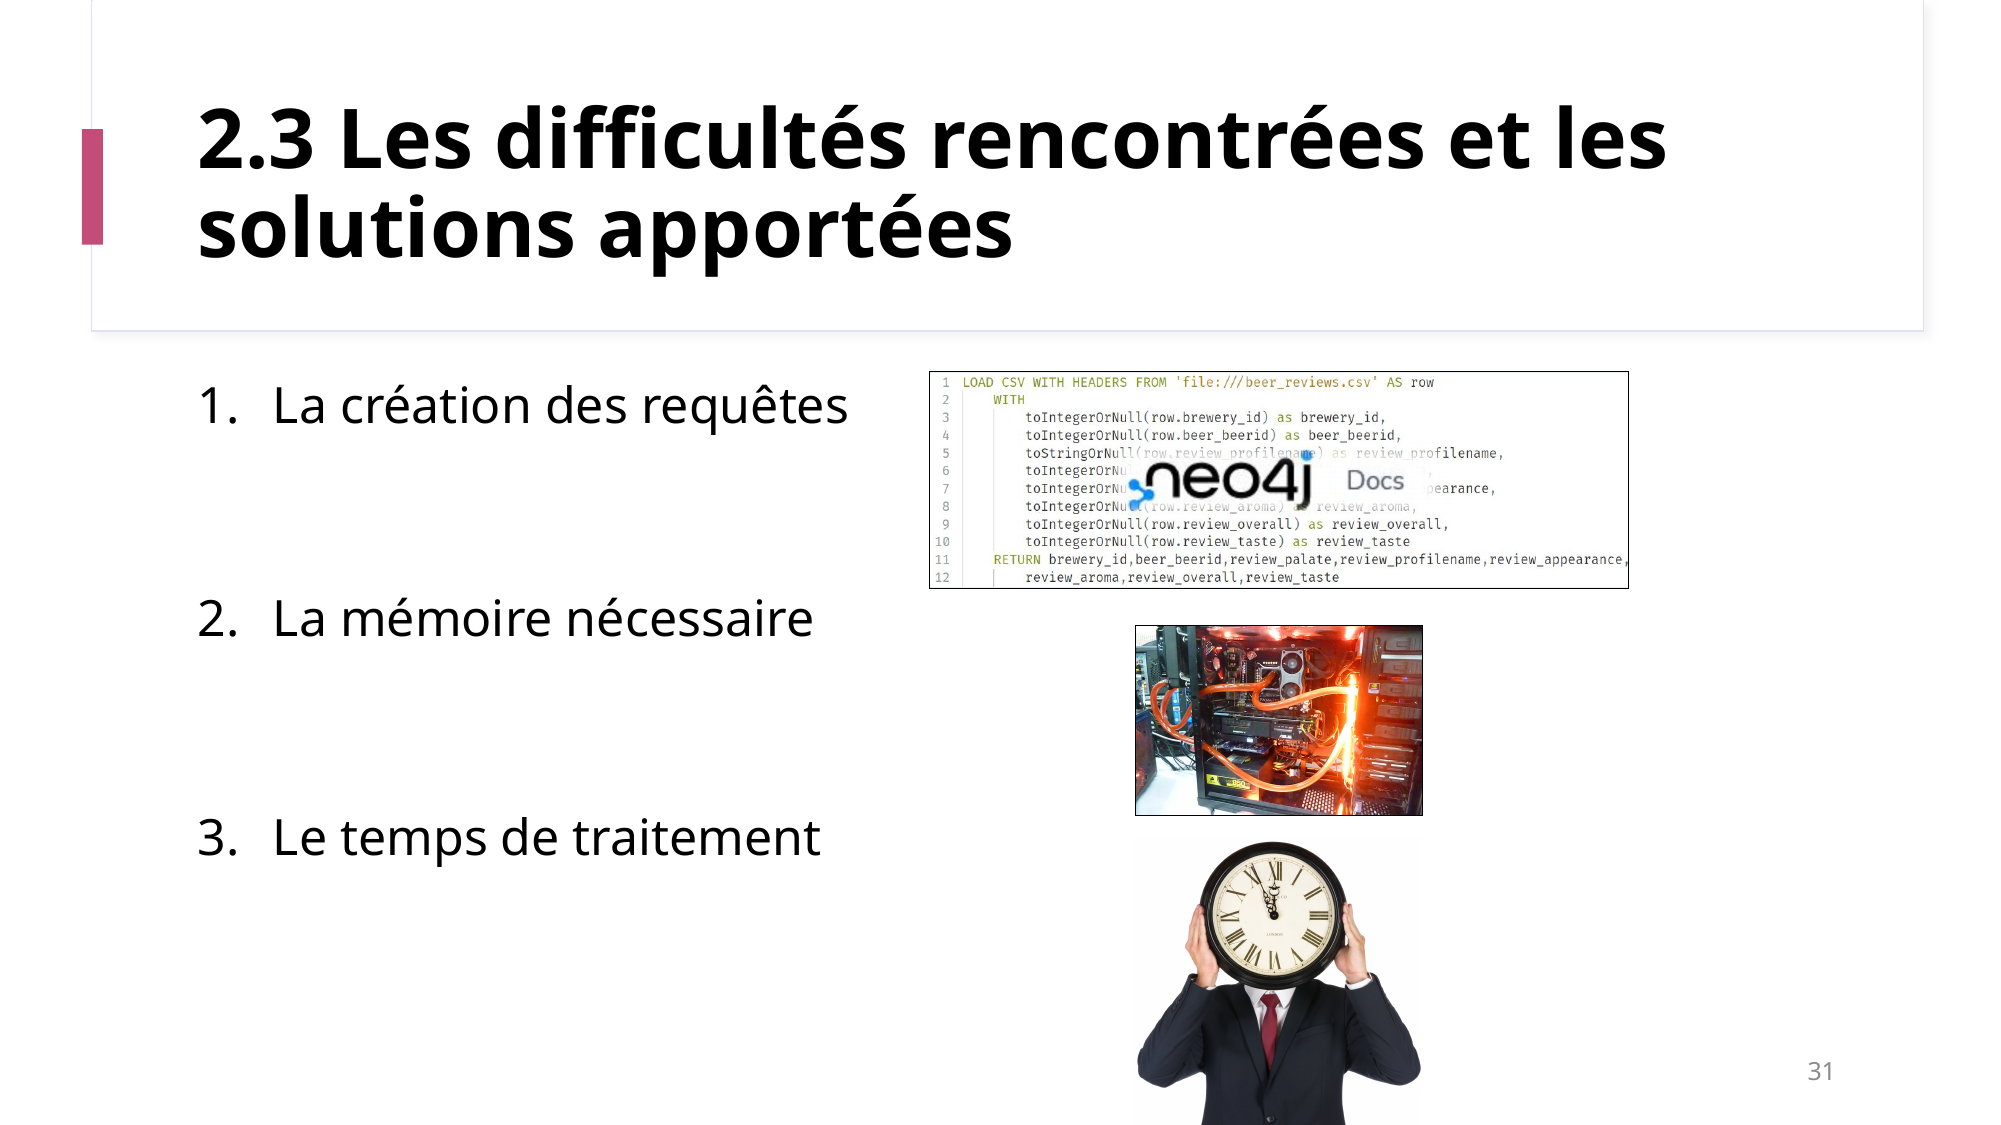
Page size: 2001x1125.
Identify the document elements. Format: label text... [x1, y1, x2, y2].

title 2.3 Les difficultés rencontrées et les solutions apportées [183, 90, 1851, 284]
list La création des requêtes La mémoire nécessaire Le temps de traitement [183, 360, 1851, 967]
slide_number 31 [1423, 1042, 1851, 1103]
picture [1135, 625, 1423, 816]
picture [1135, 838, 1423, 1125]
picture [929, 371, 1629, 589]
